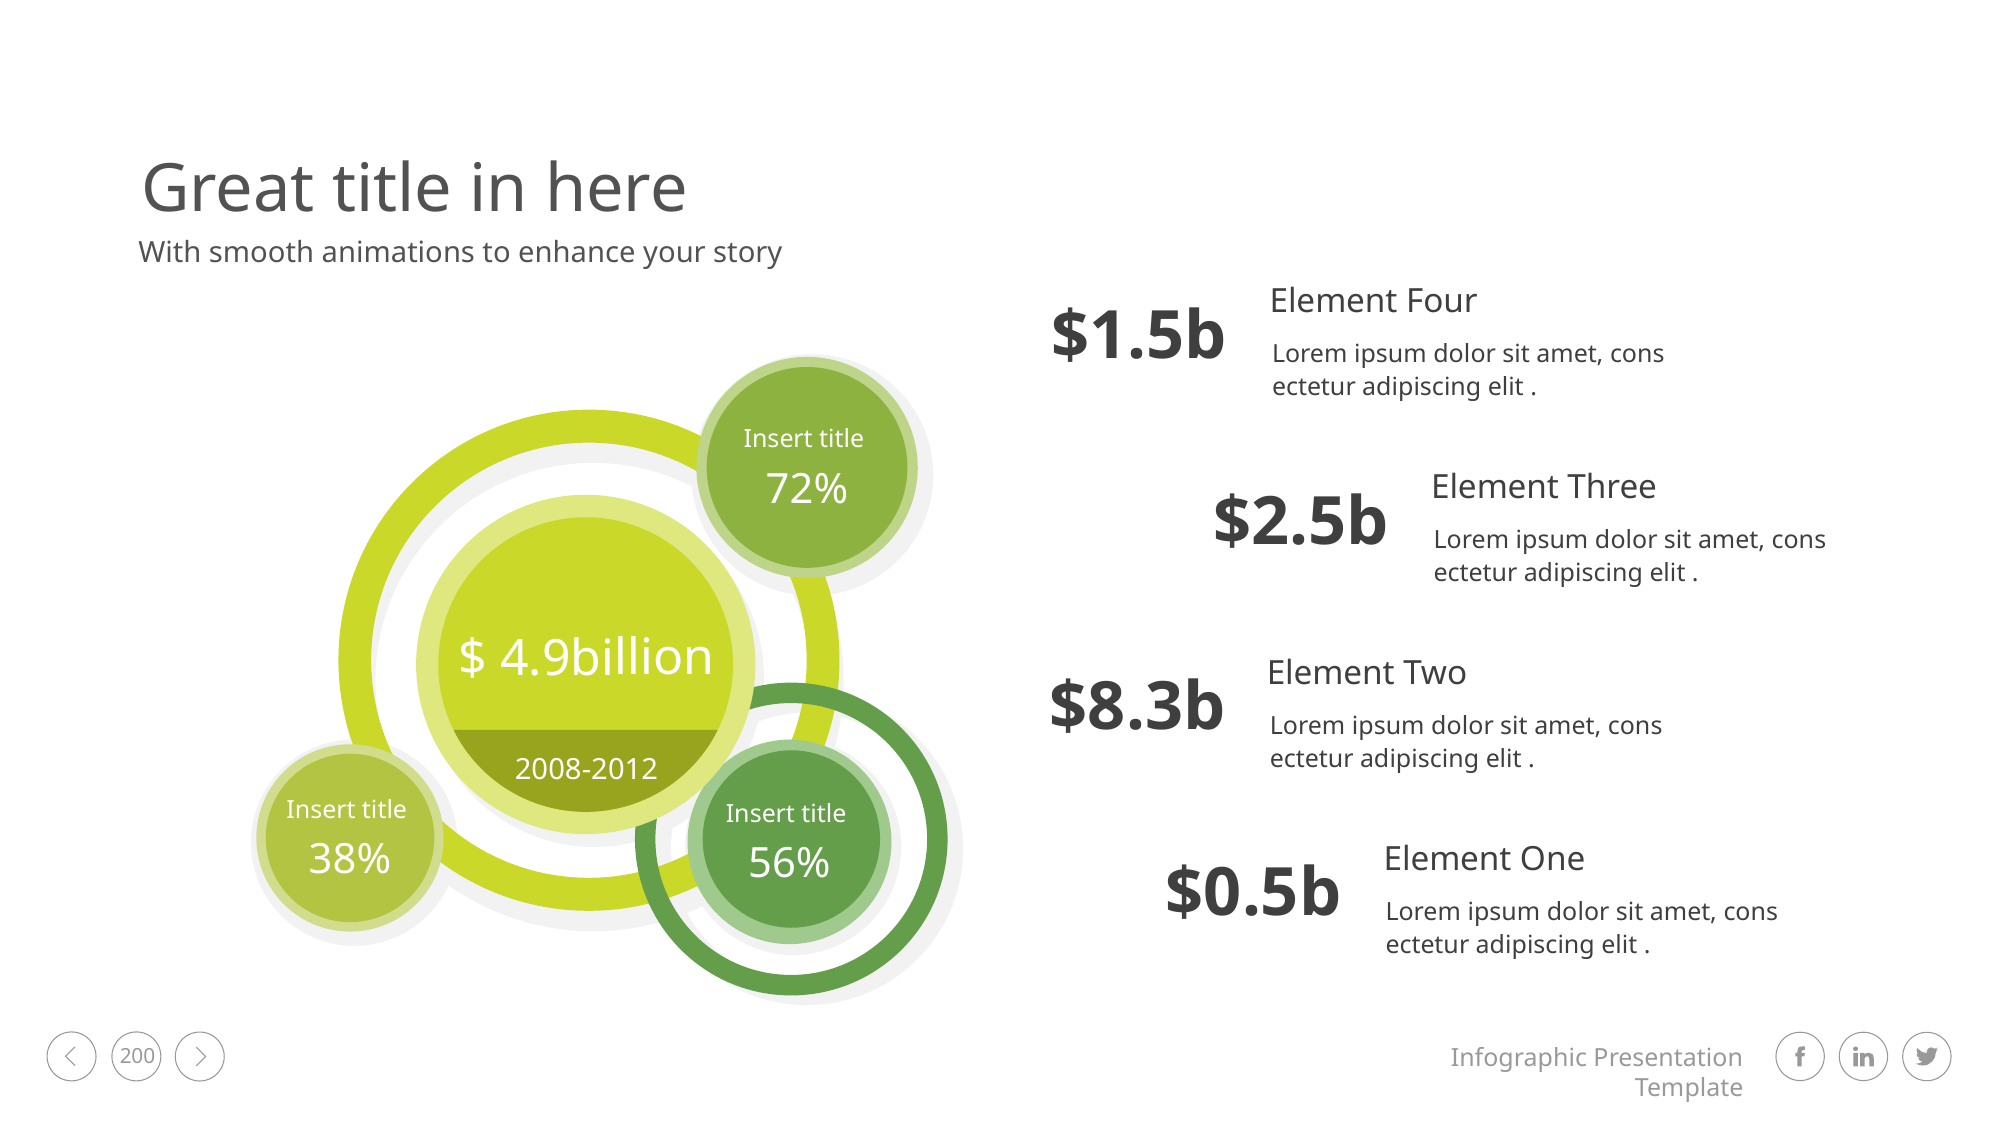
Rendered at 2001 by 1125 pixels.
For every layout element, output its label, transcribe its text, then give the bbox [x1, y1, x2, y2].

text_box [989, 271, 1876, 966]
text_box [250, 354, 964, 1005]
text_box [135, 137, 786, 276]
slide_number 200 [88, 1026, 187, 1087]
